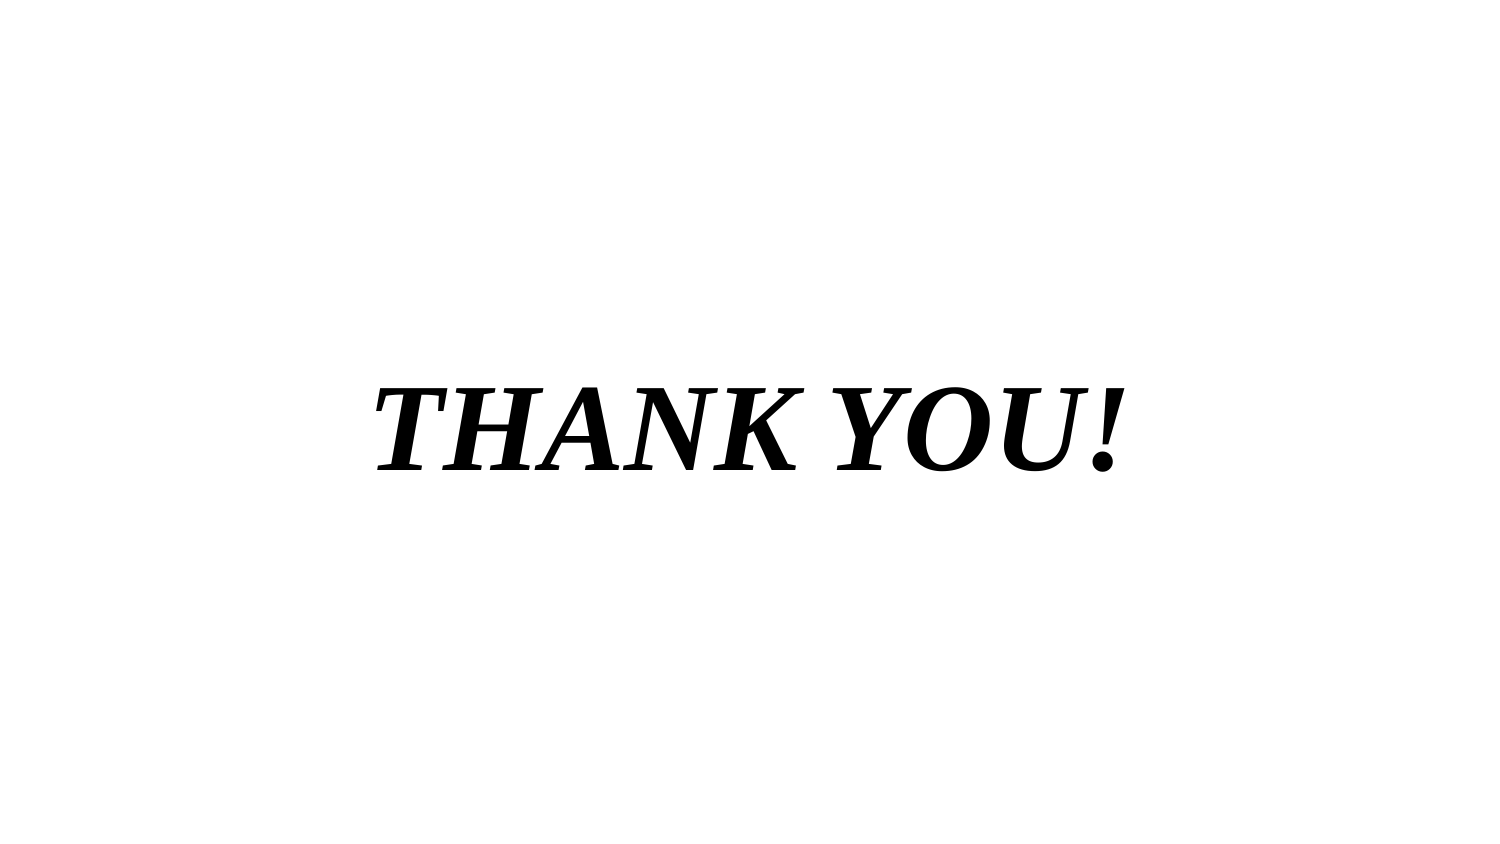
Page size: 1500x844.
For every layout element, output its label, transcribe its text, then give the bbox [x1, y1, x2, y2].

list THANK YOU! [51, 90, 1449, 652]
